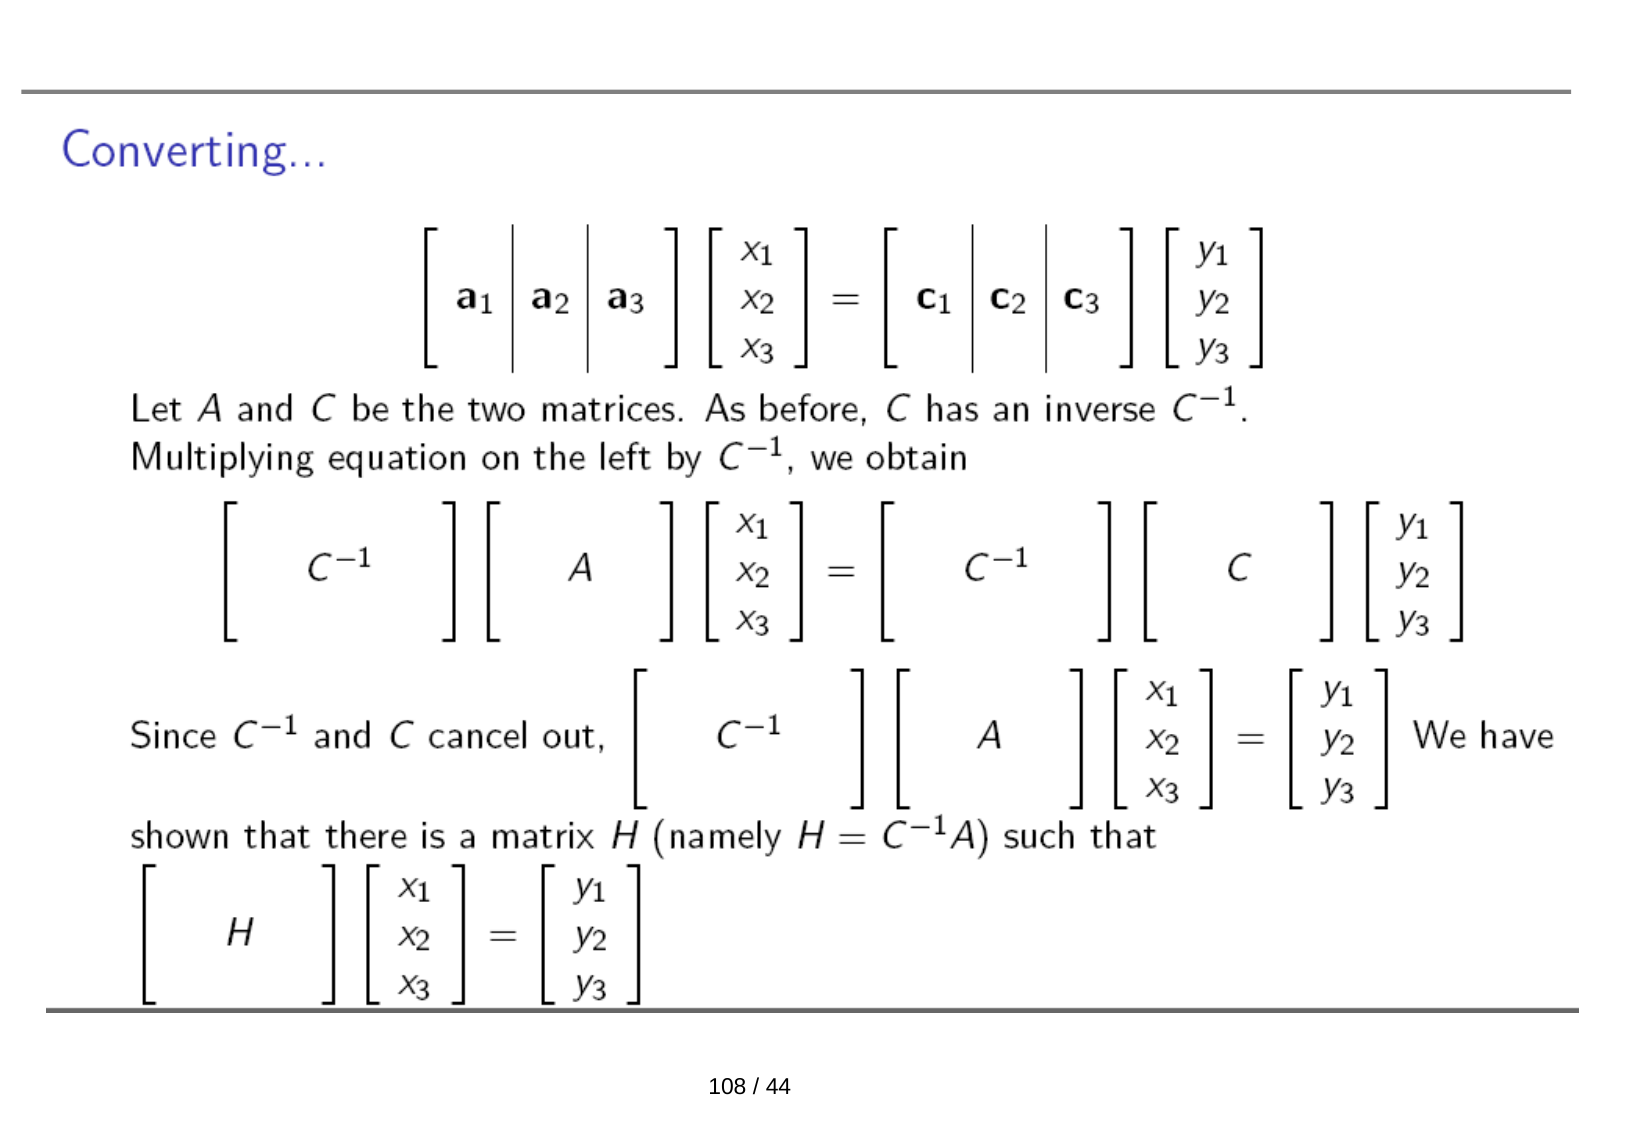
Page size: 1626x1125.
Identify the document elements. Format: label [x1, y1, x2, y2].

picture [46, 112, 1579, 1013]
